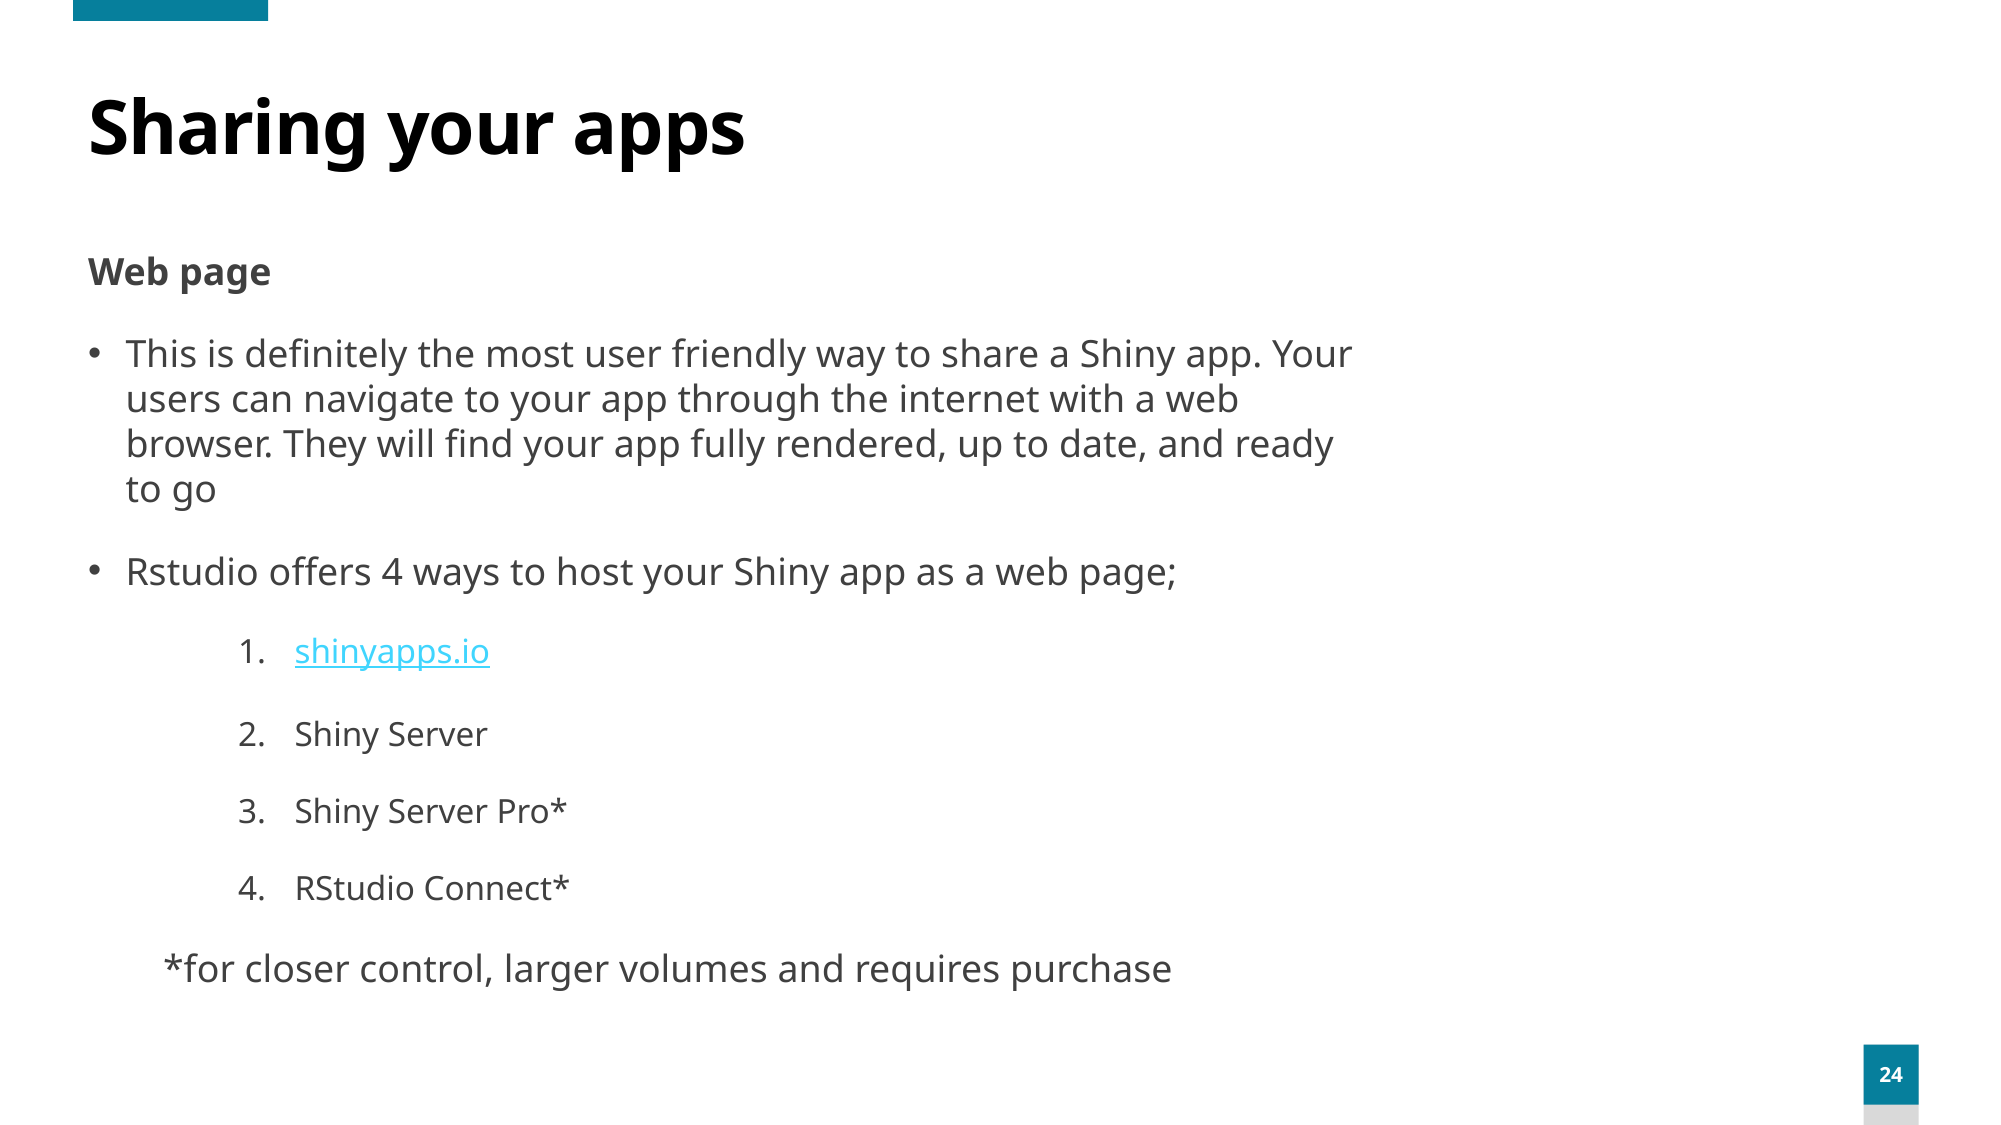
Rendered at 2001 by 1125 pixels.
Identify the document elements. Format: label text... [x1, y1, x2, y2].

list Web page This is definitely the most user friendly way to share a Shiny app. Your users can navigate to your app through the internet with a web browser. They will find your app fully rendered, up to date, and ready to go Rstudio offers 4 ways to host your Shiny app as a web page; shinyapps.io Shiny Server Shiny Server Pro* RStudio Connect* *for closer control, larger volumes and requires purchase [73, 239, 1391, 1023]
title Sharing your apps [73, 82, 1907, 179]
